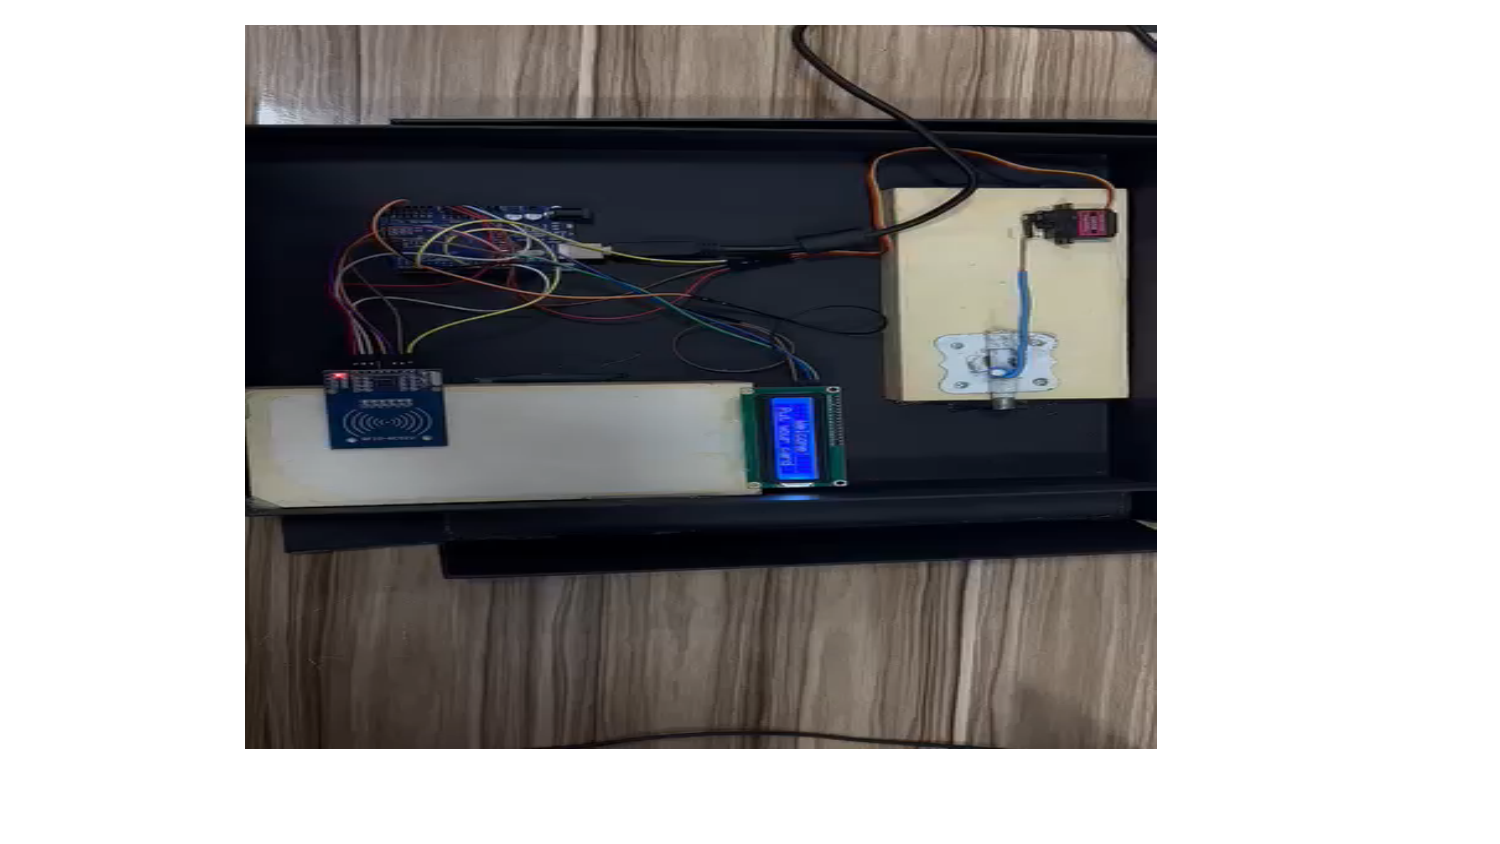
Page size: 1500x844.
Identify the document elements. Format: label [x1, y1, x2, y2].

text_box [243, 24, 1158, 750]
